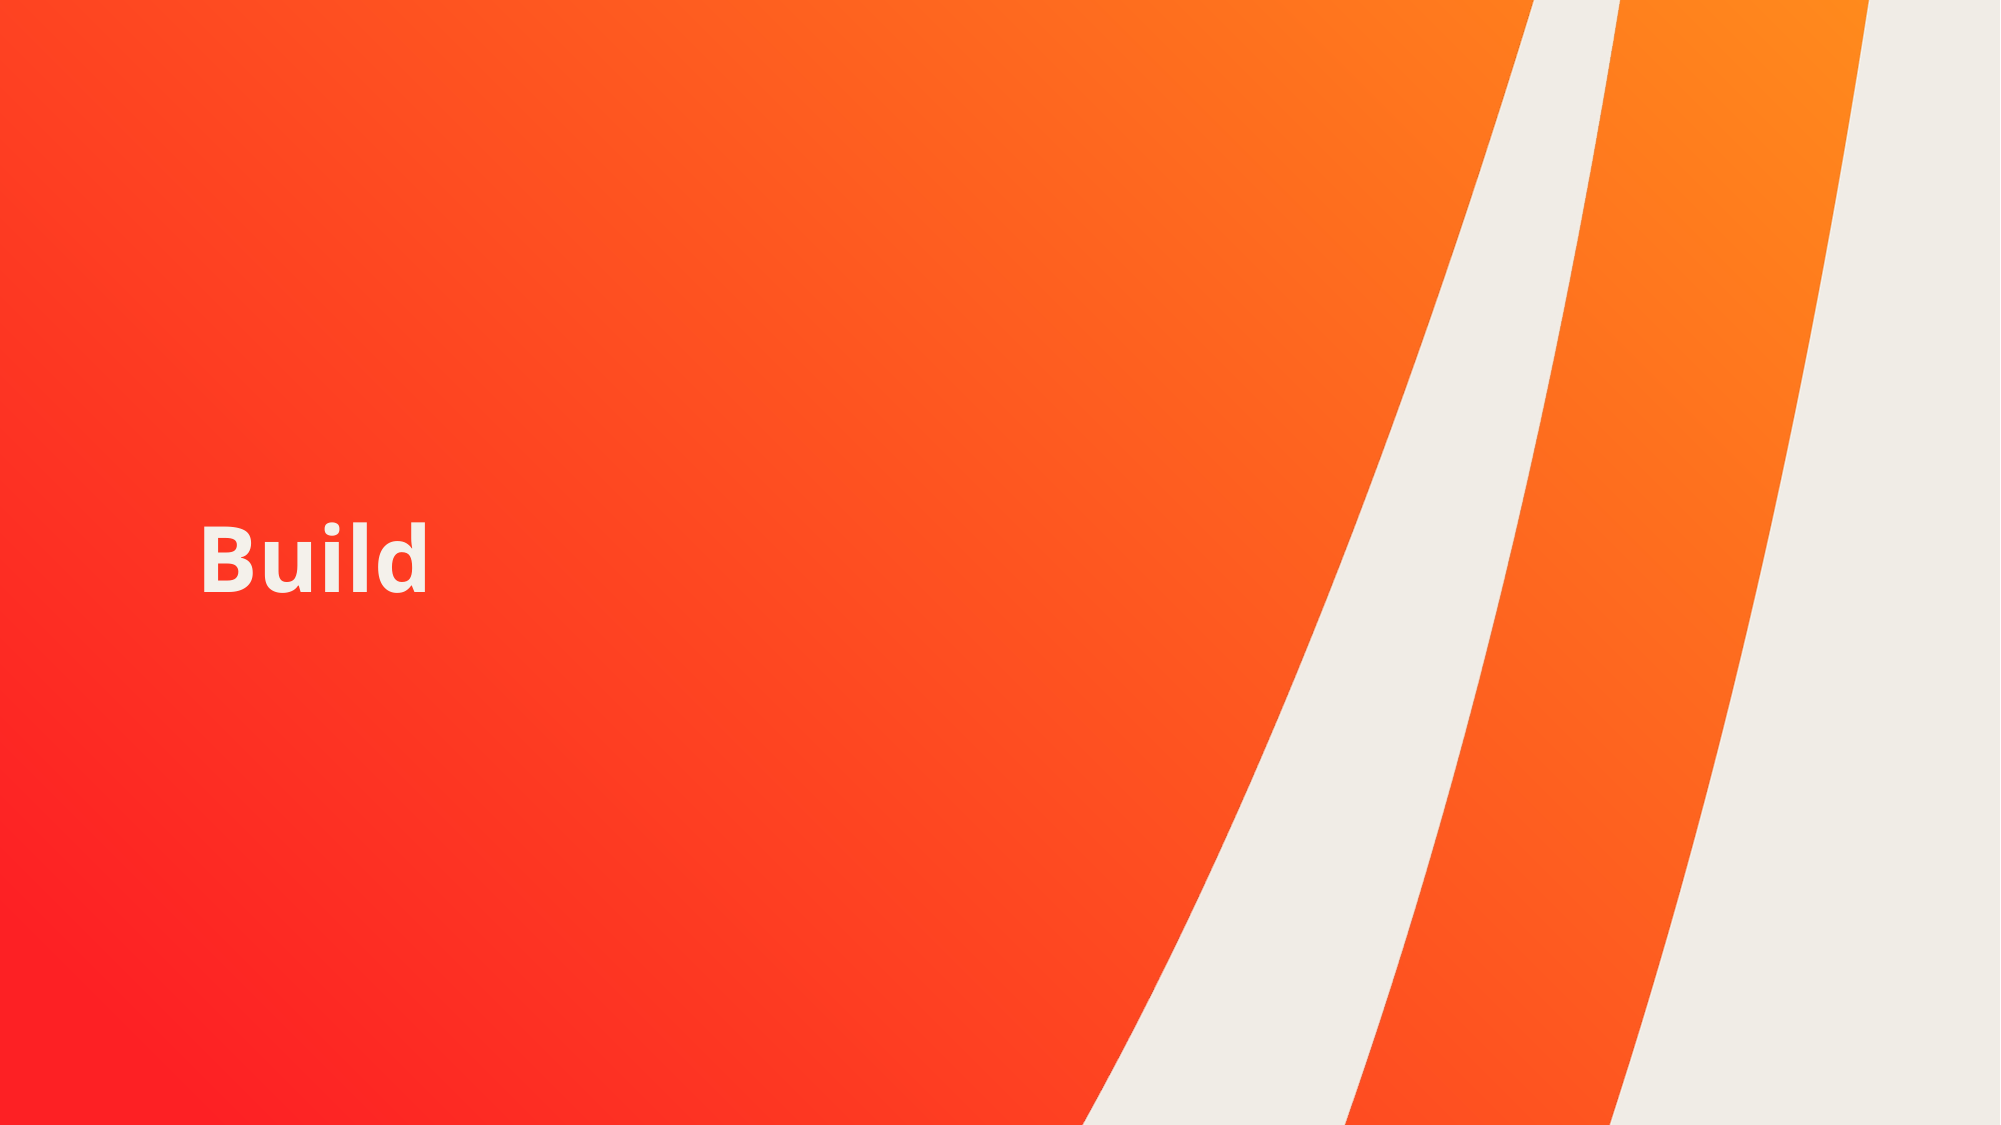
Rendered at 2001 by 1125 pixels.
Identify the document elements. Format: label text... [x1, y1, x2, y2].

picture [0, 0, 2000, 1125]
title Build [181, 409, 1157, 716]
